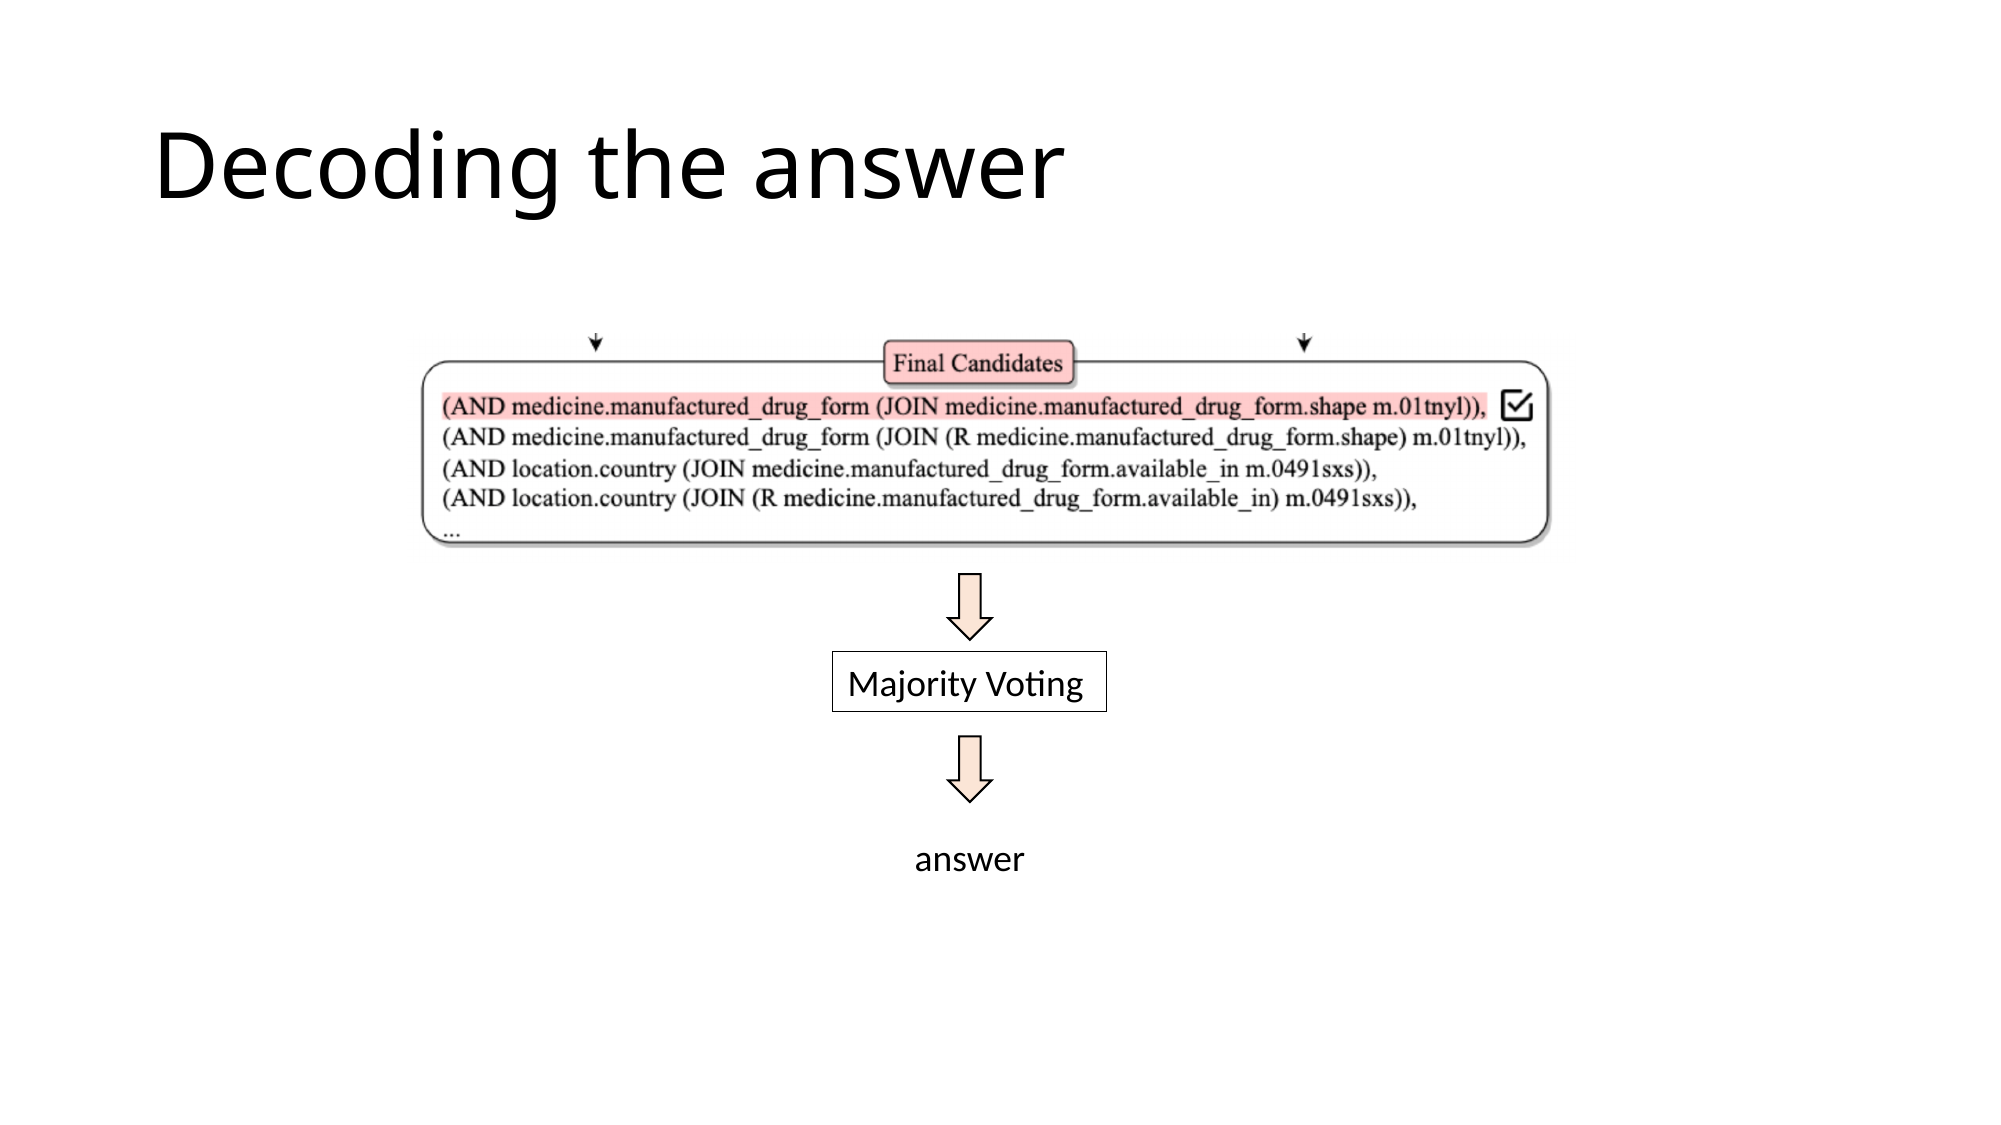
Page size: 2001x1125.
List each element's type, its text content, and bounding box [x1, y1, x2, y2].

text_box Majority Voting [832, 651, 1107, 712]
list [407, 333, 1576, 563]
title Decoding the answer [137, 59, 1863, 278]
text_box answer [899, 826, 1040, 887]
text_box [945, 735, 994, 804]
text_box [945, 573, 994, 642]
